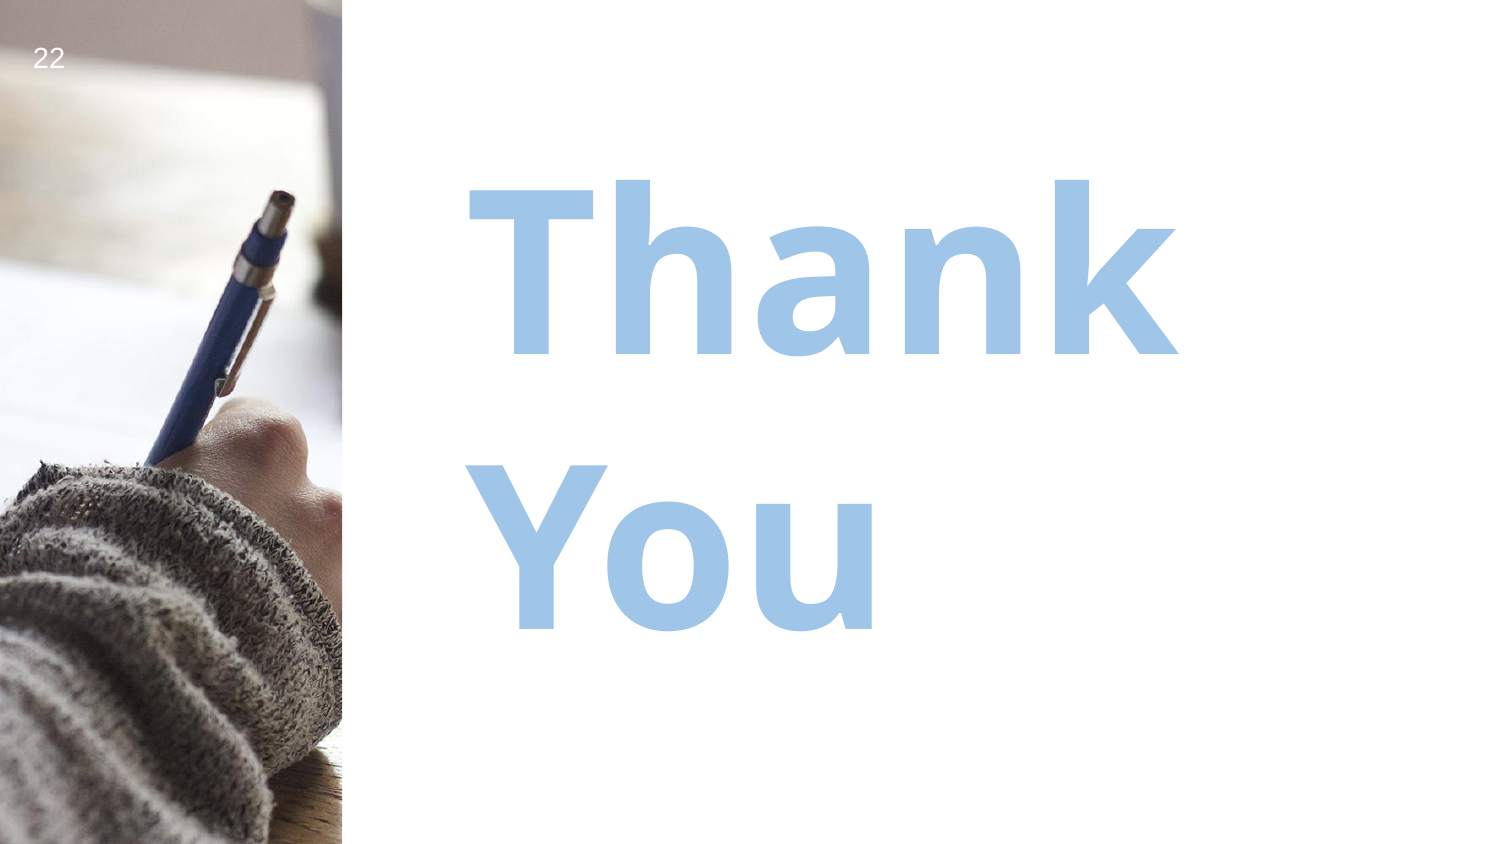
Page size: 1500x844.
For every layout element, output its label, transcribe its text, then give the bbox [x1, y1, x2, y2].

picture [0, 0, 343, 844]
title Thank You [450, 110, 1365, 301]
